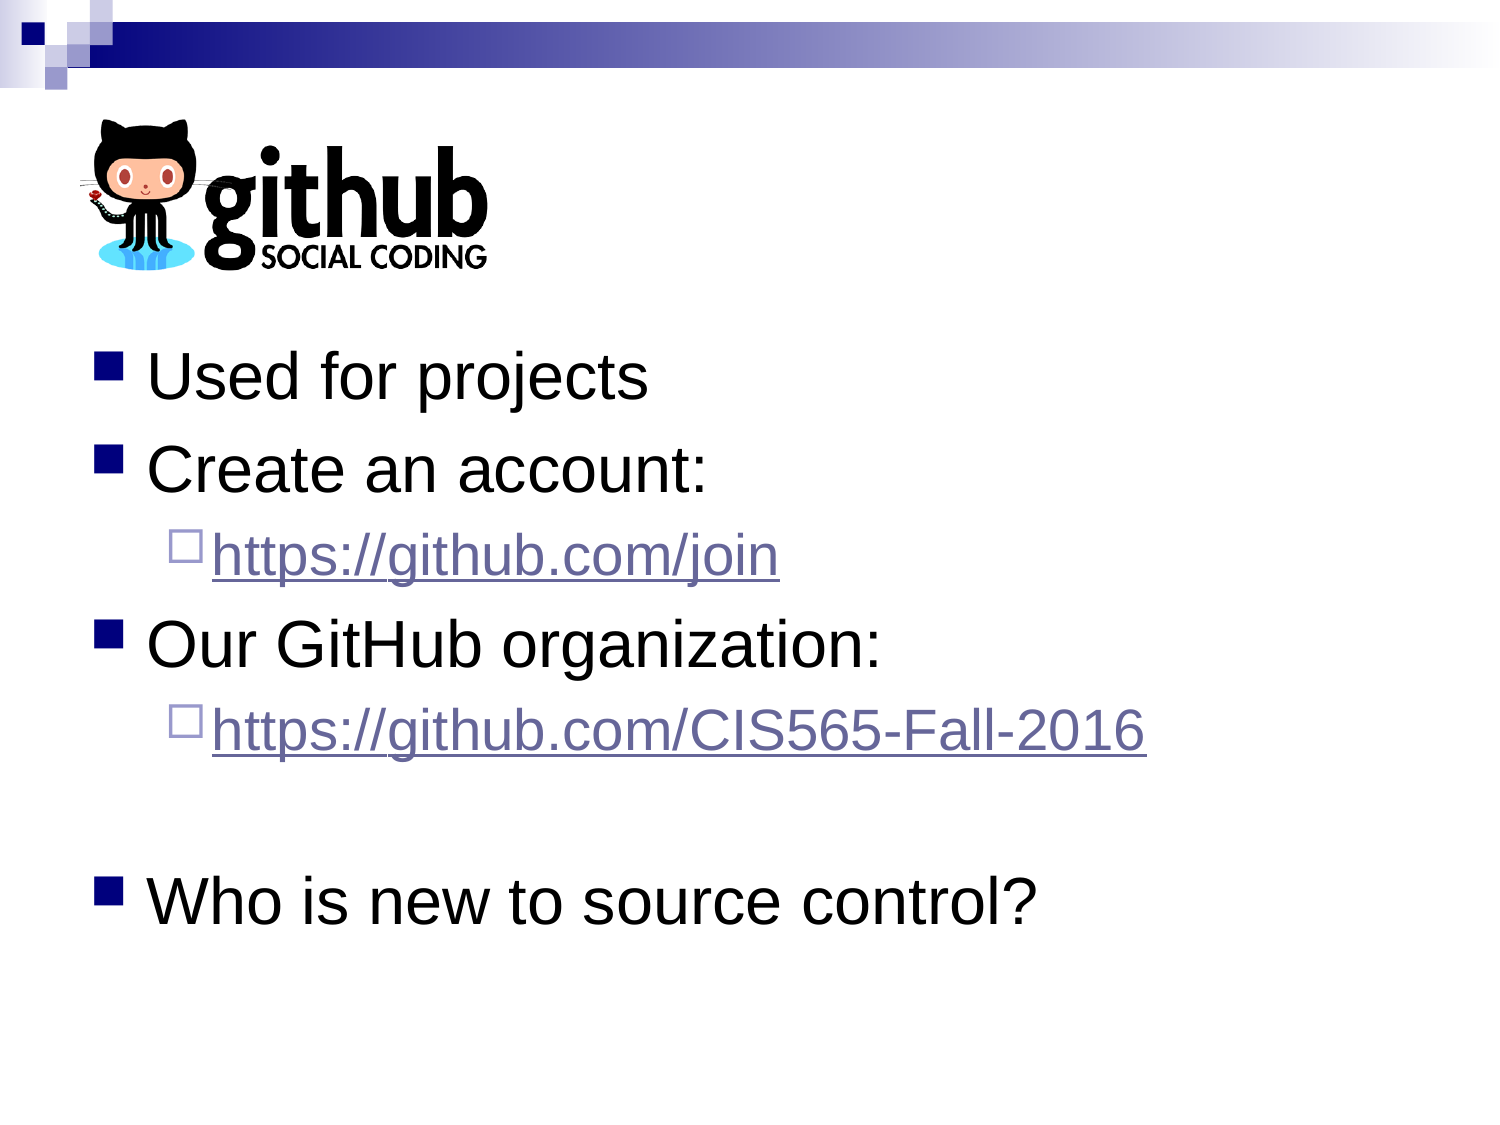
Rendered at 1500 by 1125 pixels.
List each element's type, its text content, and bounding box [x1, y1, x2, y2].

list Used for projects Create an account: https://github.com/join Our GitHub organization: https://github.com/CIS565-Fall-2016 Who is new to source control? [75, 324, 1238, 963]
picture [80, 112, 491, 276]
